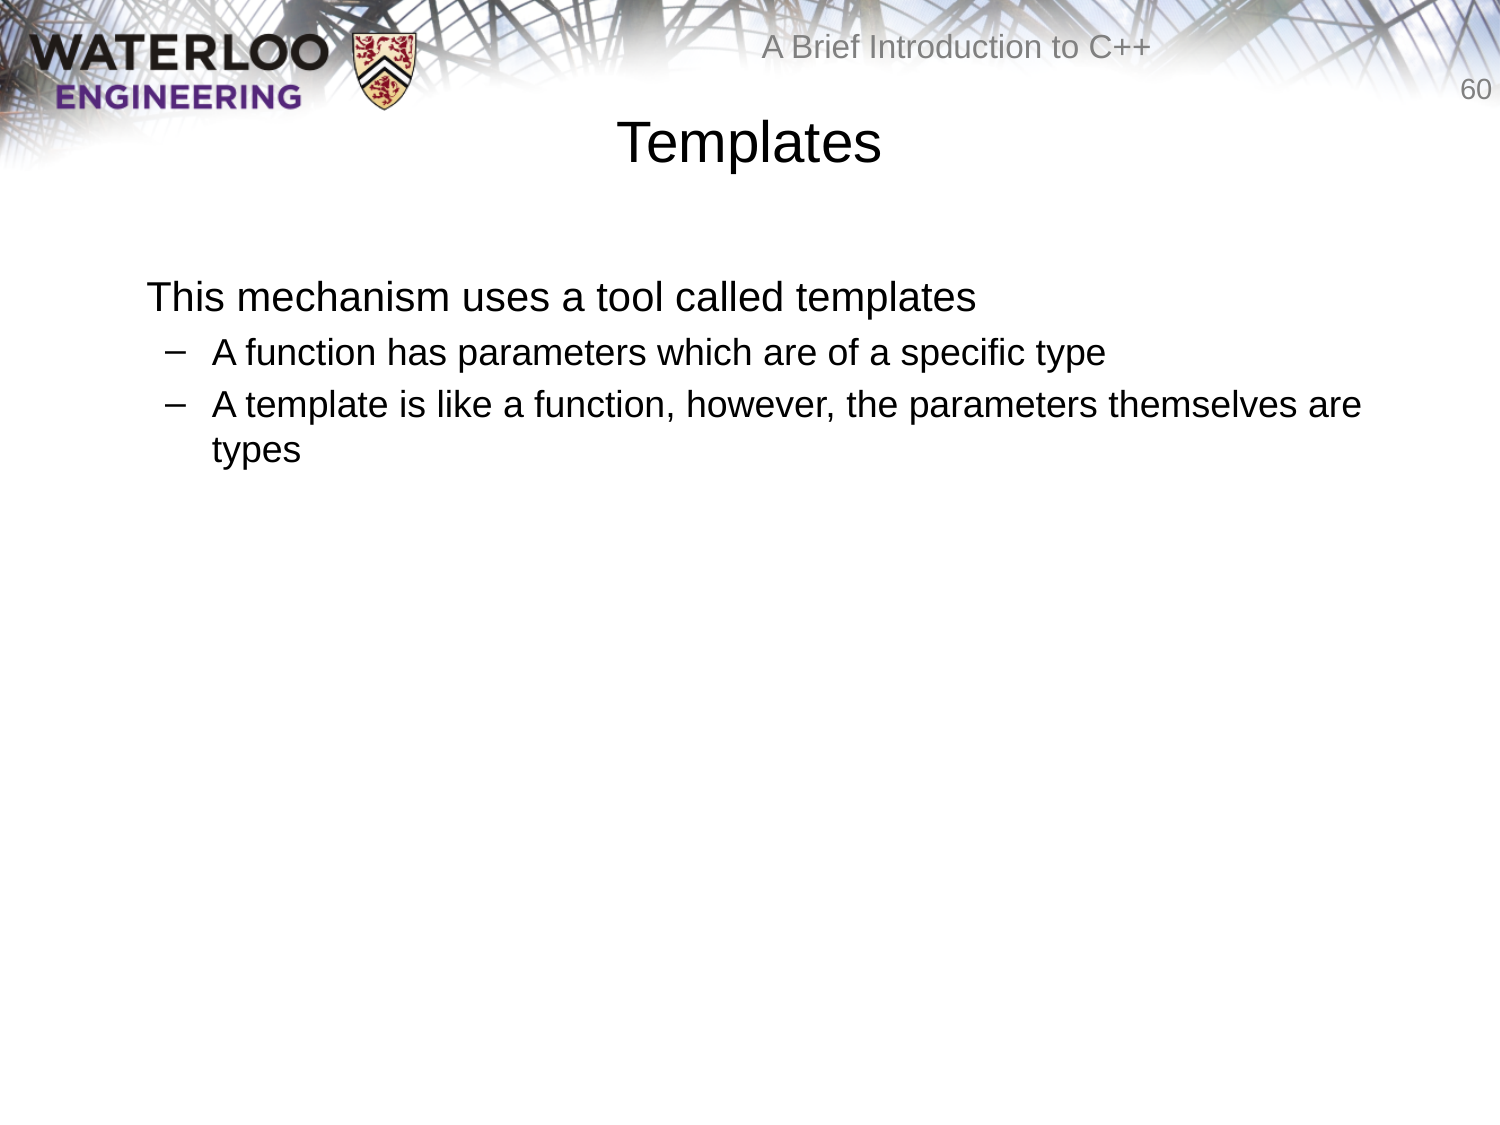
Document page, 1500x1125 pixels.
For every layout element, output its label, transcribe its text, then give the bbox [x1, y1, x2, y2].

picture [0, 0, 1500, 1125]
list This mechanism uses a tool called templates A function has parameters which are of a specific type A template is like a function, however, the parameters themselves are types [74, 262, 1426, 1006]
title Templates [74, 44, 1426, 233]
